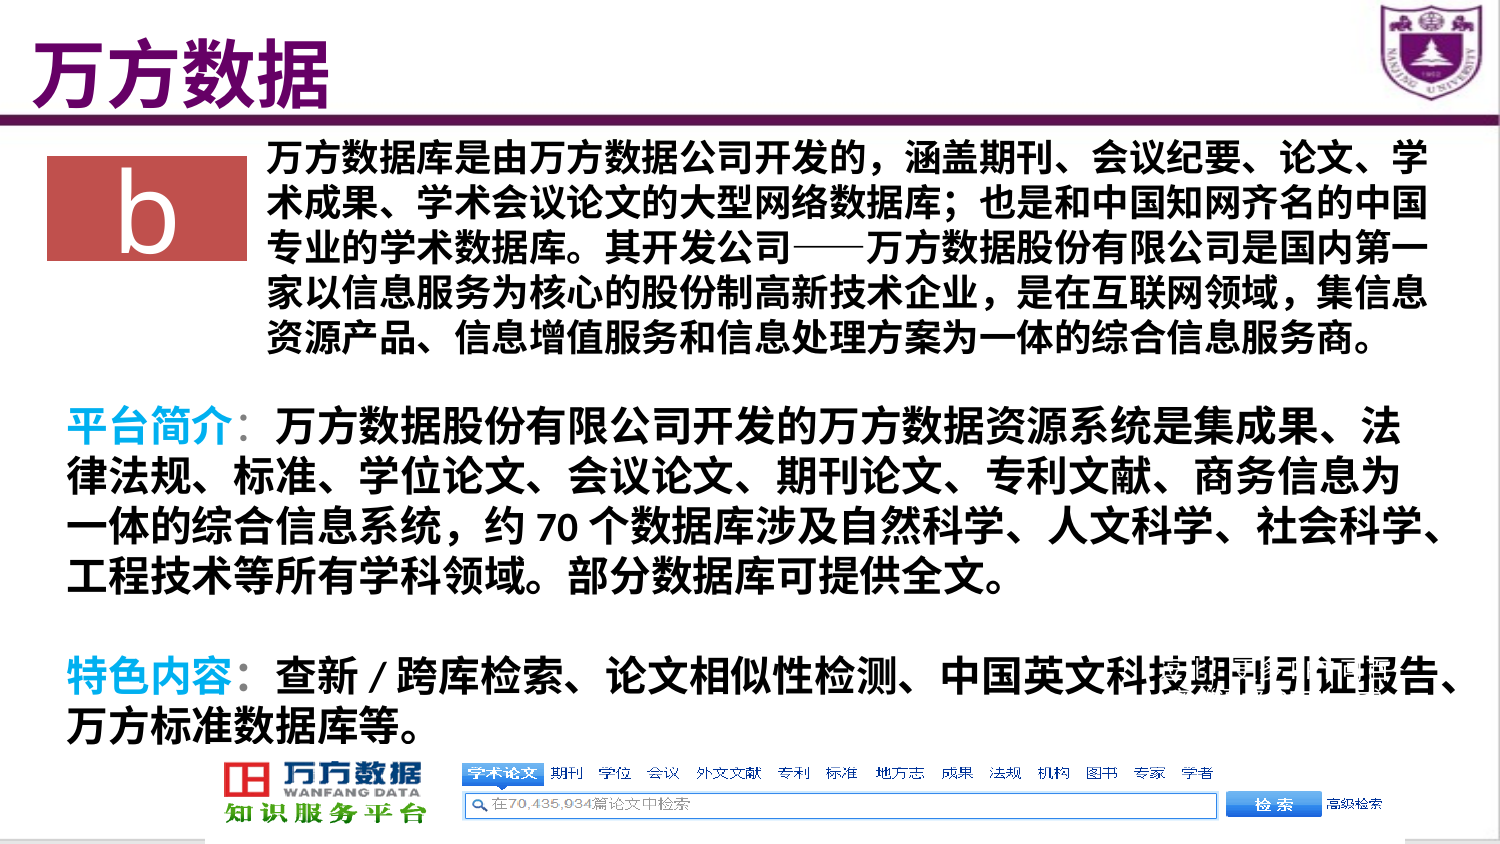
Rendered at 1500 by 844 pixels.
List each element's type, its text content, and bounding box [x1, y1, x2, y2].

text_box 万方数据库是由万方数据公司开发的，涵盖期刊、会议纪要、论文、学术成果、学术会议论文的大型网络数据库；也是和中国知网齐名的中国专业的学术数据库。其开发公司——万方数据股份有限公司是国内第一家以信息服务为核心的股份制高新技术企业，是在互联网领域，集信息资源产品、信息增值服务和信息处理方案为一体的综合信息服务商。 [252, 126, 1460, 367]
text_box 万方数据 [16, 18, 851, 126]
text_box 平台简介：万方数据股份有限公司开发的万方数据资源系统是集成果、法律法规、标准、学位论文、会议论文、期刊论文、专利文献、商务信息为一体的综合信息系统，约70个数据库涉及自然科学、人文科学、社会科学、工程技术等所有学科领域。部分数据库可提供全文。 特色内容：查新/跨库检索、论文相似性检测、中国英文科技期刊引证报告、万方标准数据库等。 [51, 392, 1460, 808]
picture [0, 0, 1500, 844]
text_box b [45, 154, 249, 263]
text_box 李益达，夜空中最亮逗比！更多PPT可百度“逼格PPT”，或登录：www.tretars.com [1144, 618, 1405, 743]
